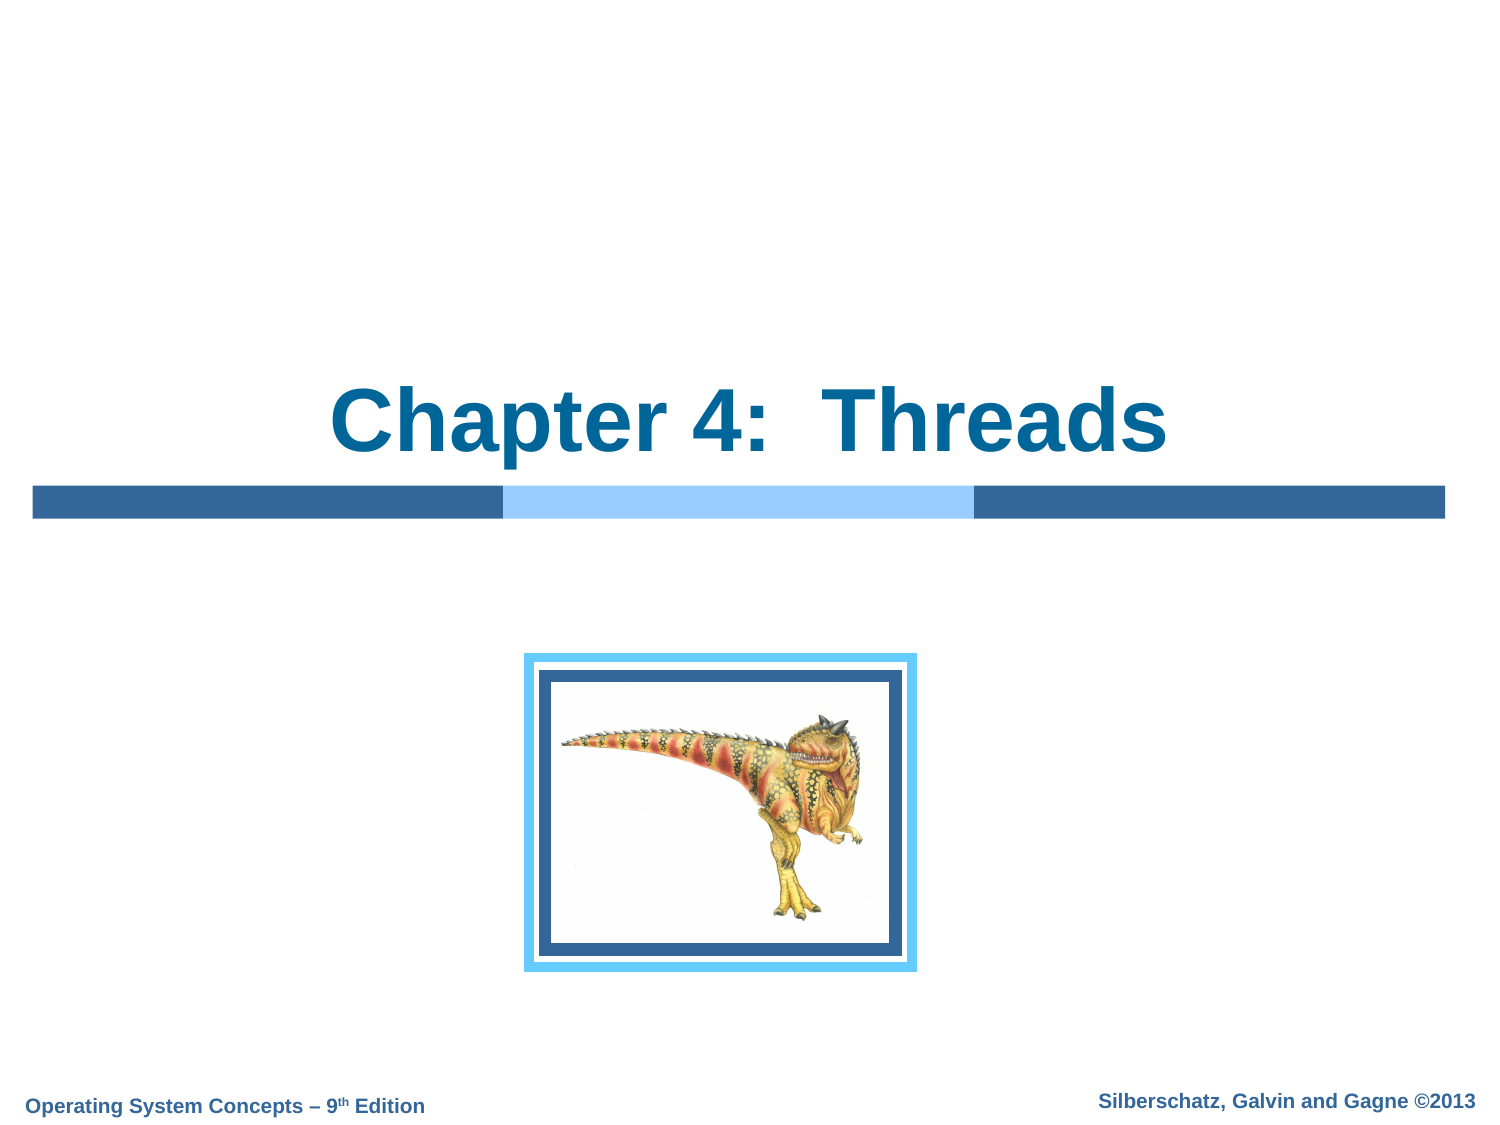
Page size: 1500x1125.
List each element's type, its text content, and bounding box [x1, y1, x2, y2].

picture [551, 682, 889, 943]
title Chapter 4: Threads [112, 128, 1388, 478]
